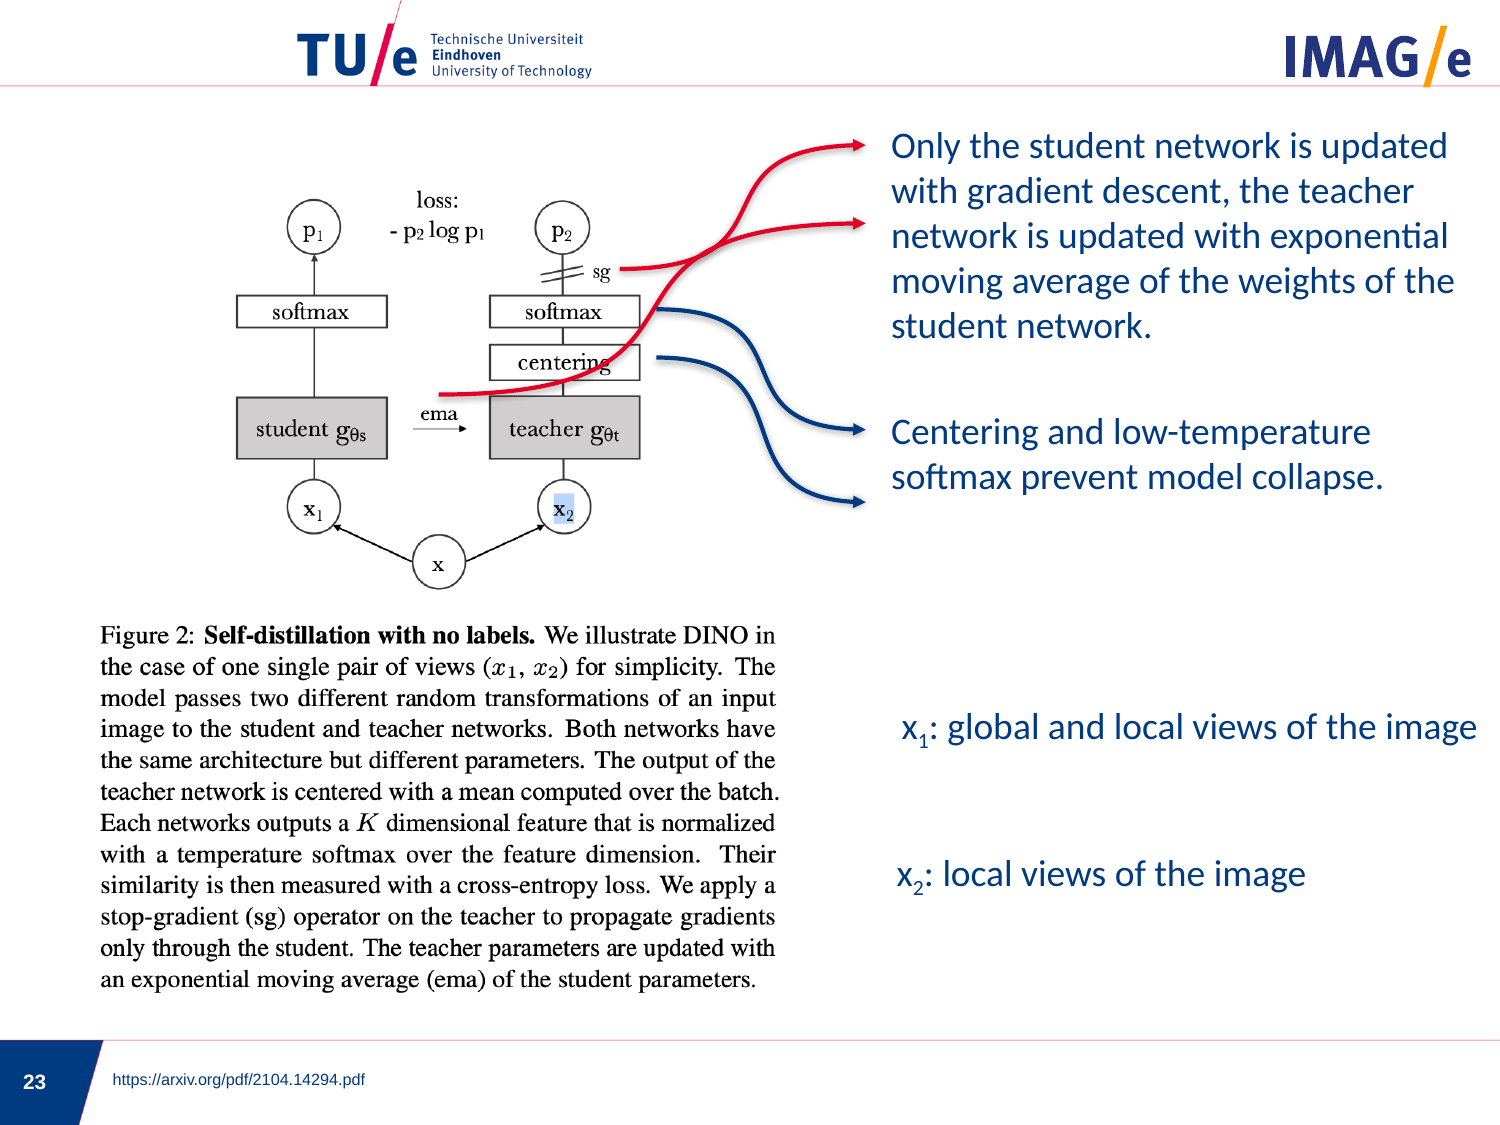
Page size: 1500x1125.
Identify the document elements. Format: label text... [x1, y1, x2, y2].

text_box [619, 144, 866, 222]
text_box x1: global and local views of the image [886, 694, 954, 755]
subtitle https://arxiv.org/pdf/2104.14294.pdf [97, 1061, 381, 1108]
text_box Centering and low-temperature softmax prevent model collapse. [876, 399, 1487, 648]
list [73, 161, 801, 1014]
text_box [656, 309, 866, 430]
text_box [656, 437, 866, 503]
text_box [438, 223, 866, 395]
slide_number 23 [8, 1061, 95, 1108]
text_box Only the student network is updated with gradient descent, the teacher network is updated with exponential moving average of the weights of the student network. [876, 113, 1469, 358]
picture [0, 0, 1500, 1125]
text_box x2: local views of the image [881, 841, 949, 902]
